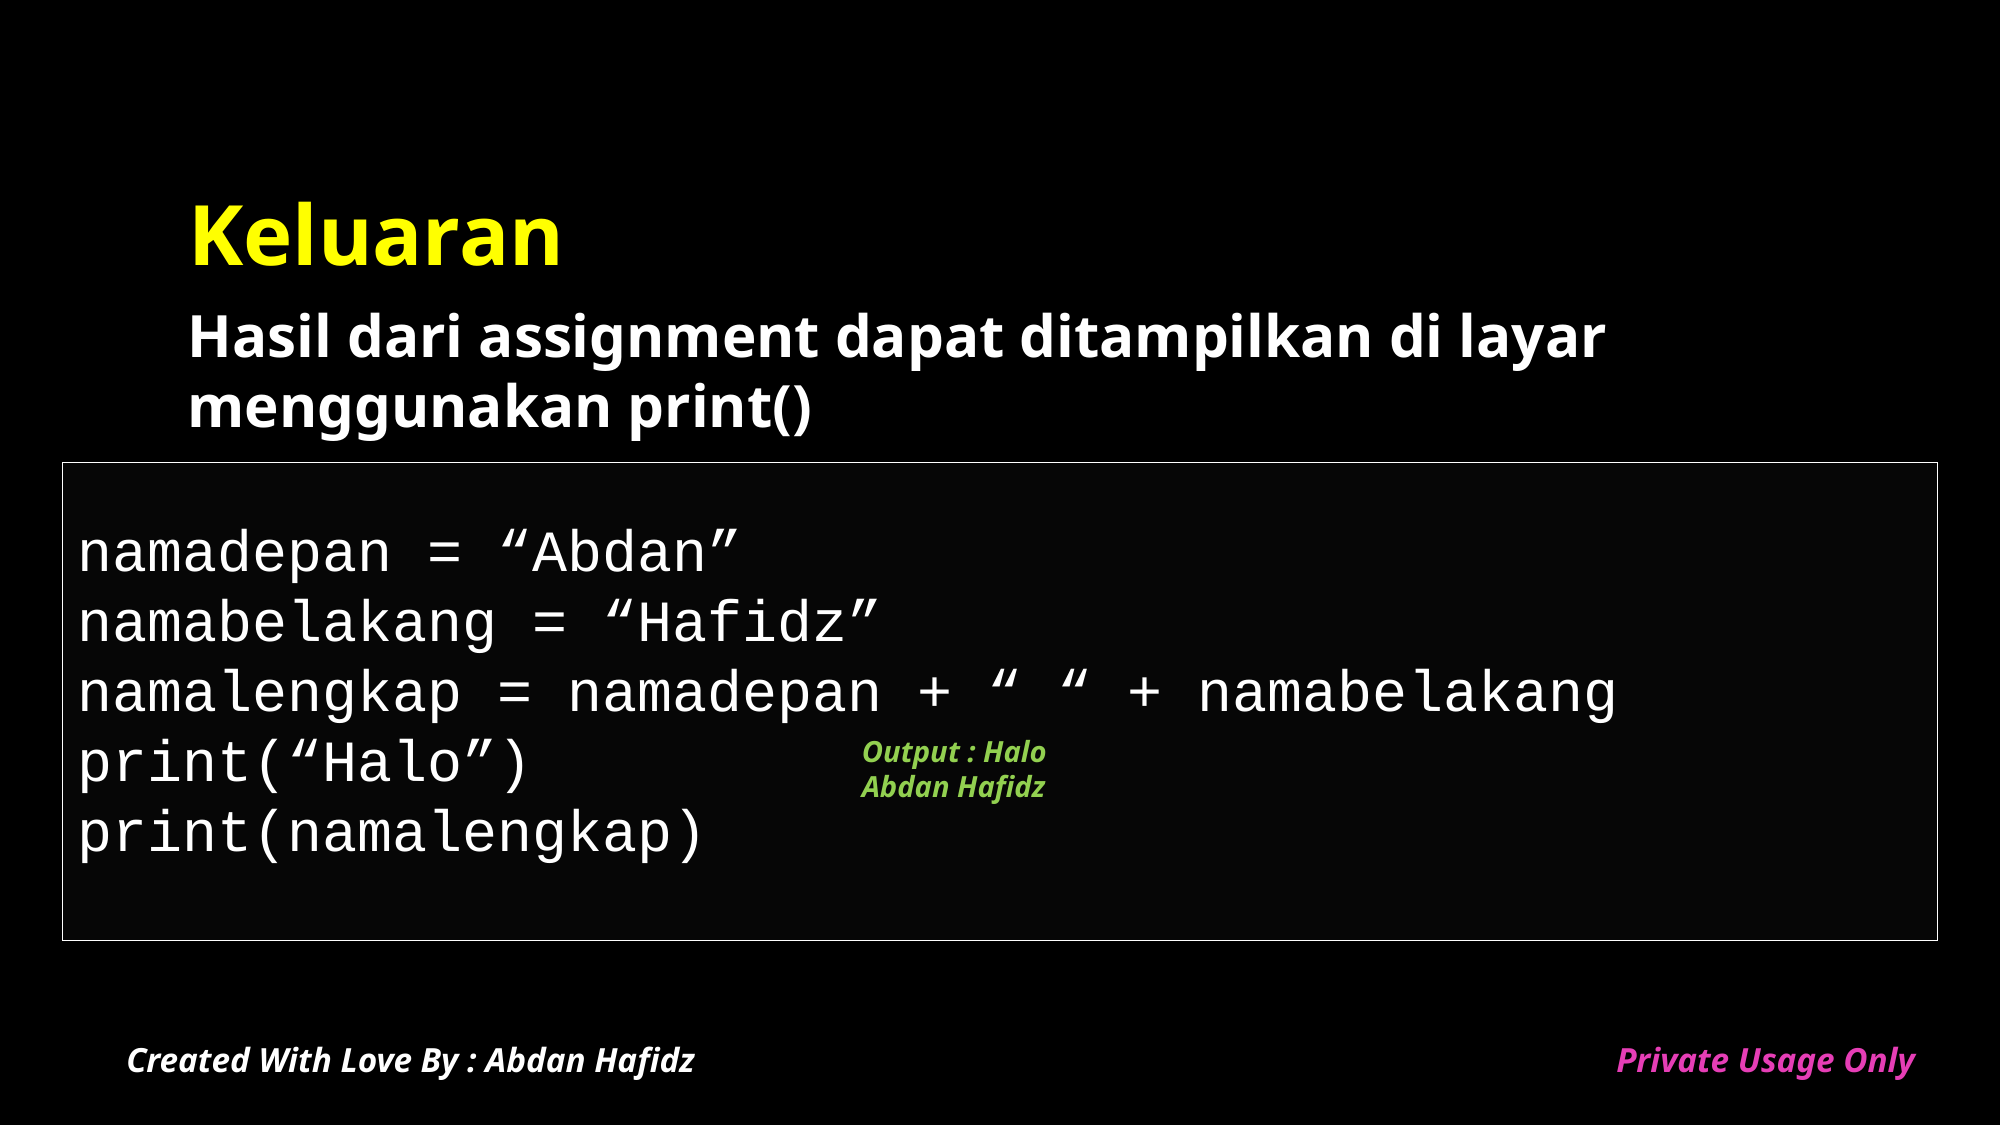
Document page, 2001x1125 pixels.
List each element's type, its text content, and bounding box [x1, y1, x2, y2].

text_box Hasil dari assignment dapat ditampilkan di layar menggunakan print() [173, 291, 1842, 447]
text_box Private Usage Only [1601, 1036, 2000, 1114]
text_box Output : Halo Abdan Hafidz [847, 726, 2000, 812]
text_box namadepan = “Abdan” namabelakang = “Hafidz” namalengkap = namadepan + “ “ + namabelakang print(“Halo”) print(namalengkap) [62, 462, 1938, 941]
text_box Created With Love By : Abdan Hafidz [111, 1036, 1601, 1114]
title Keluaran [173, 120, 1673, 291]
